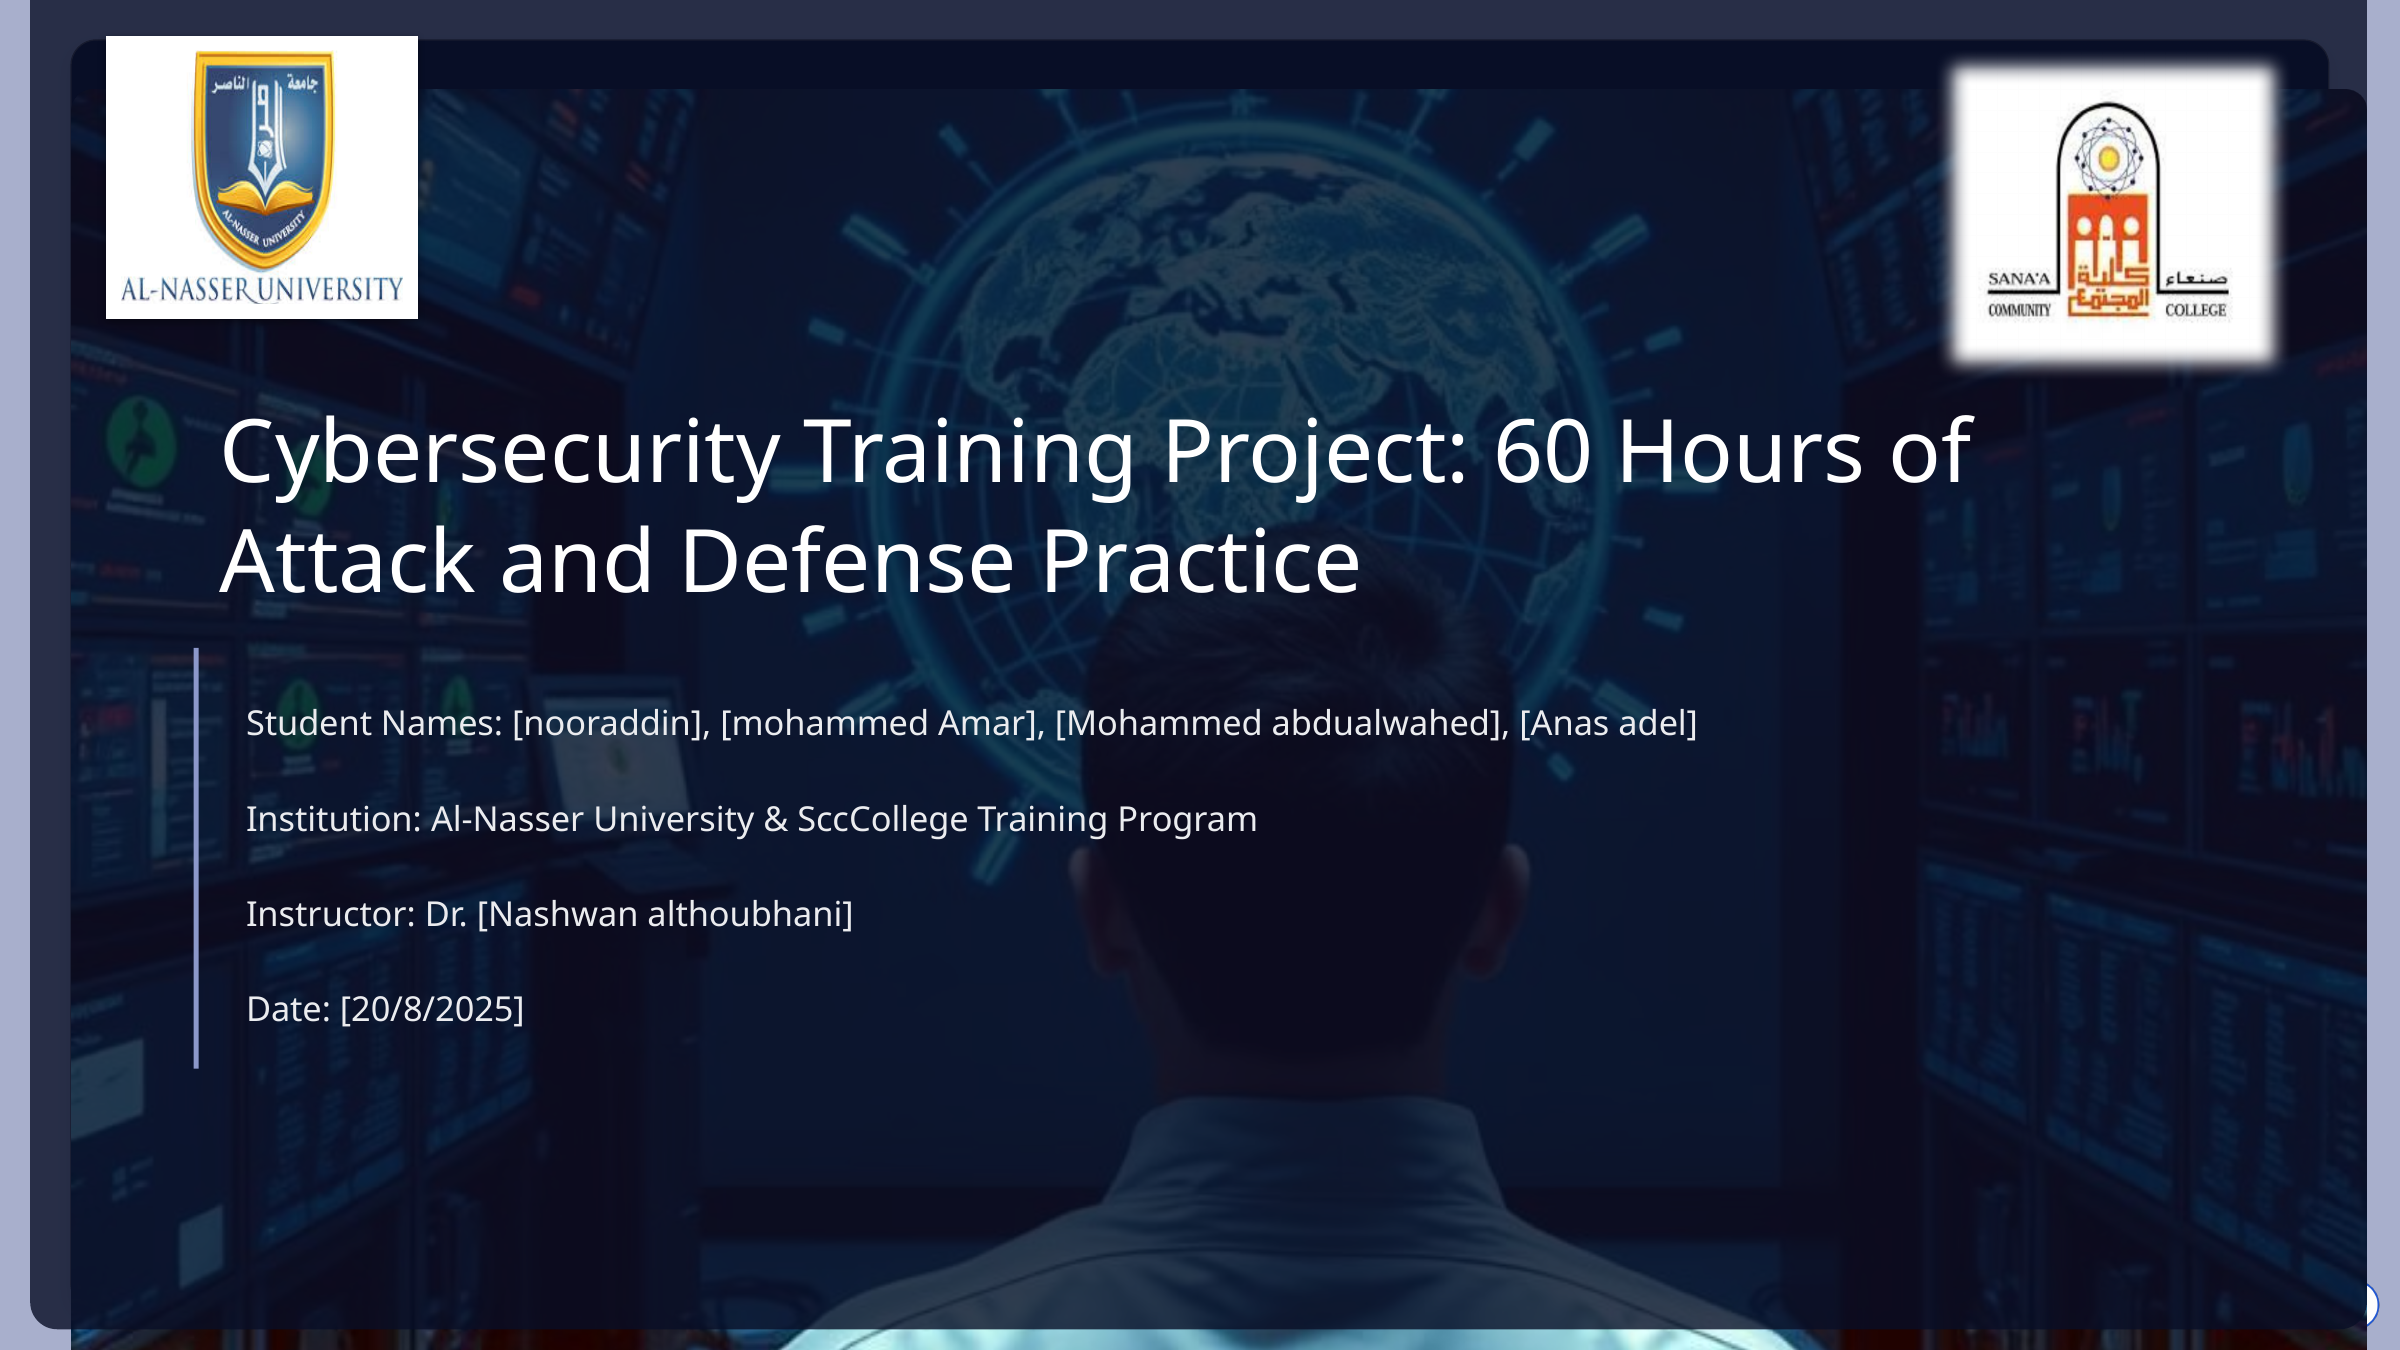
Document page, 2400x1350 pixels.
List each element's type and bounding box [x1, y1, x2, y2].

text_box [30, 0, 2367, 1330]
picture [71, 48, 2389, 1350]
